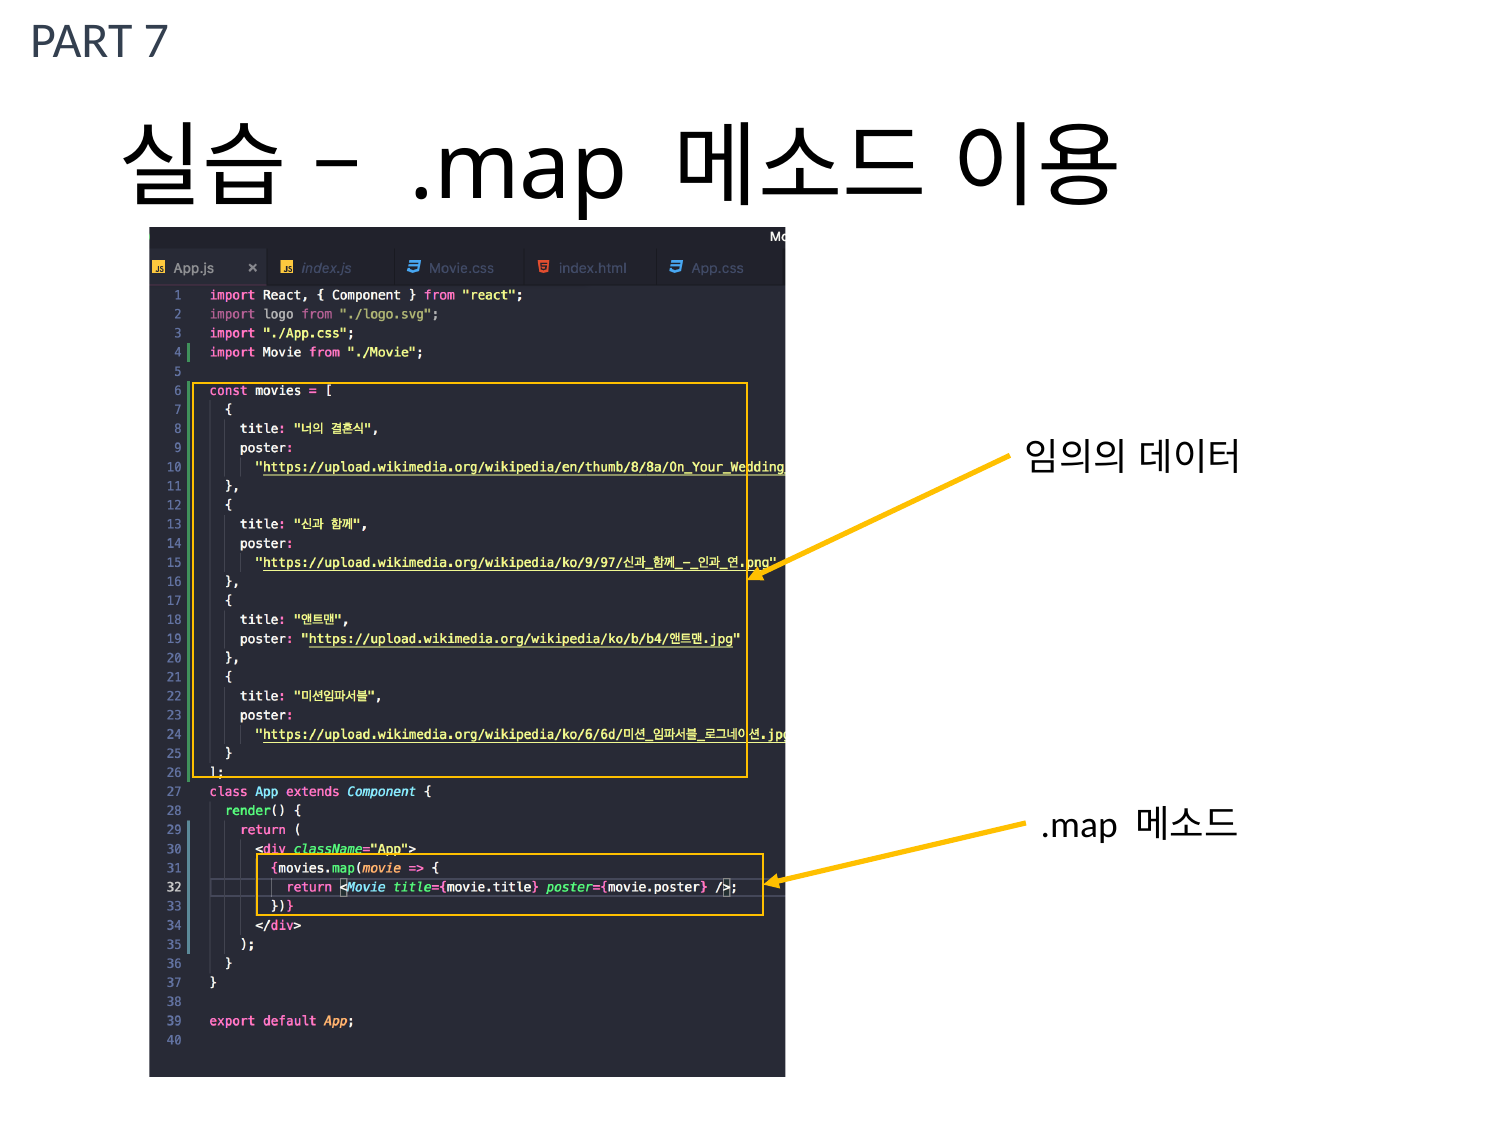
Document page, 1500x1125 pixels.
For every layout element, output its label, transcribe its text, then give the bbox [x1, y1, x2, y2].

picture [149, 227, 786, 1077]
text_box PART 7 [15, 0, 184, 75]
text_box .map 메소드 [1025, 793, 1254, 853]
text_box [763, 823, 1025, 885]
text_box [746, 455, 1001, 581]
text_box 임의의 데이터 [1009, 425, 1258, 486]
title 실습 – .map 메소드 이용 [103, 59, 1397, 278]
